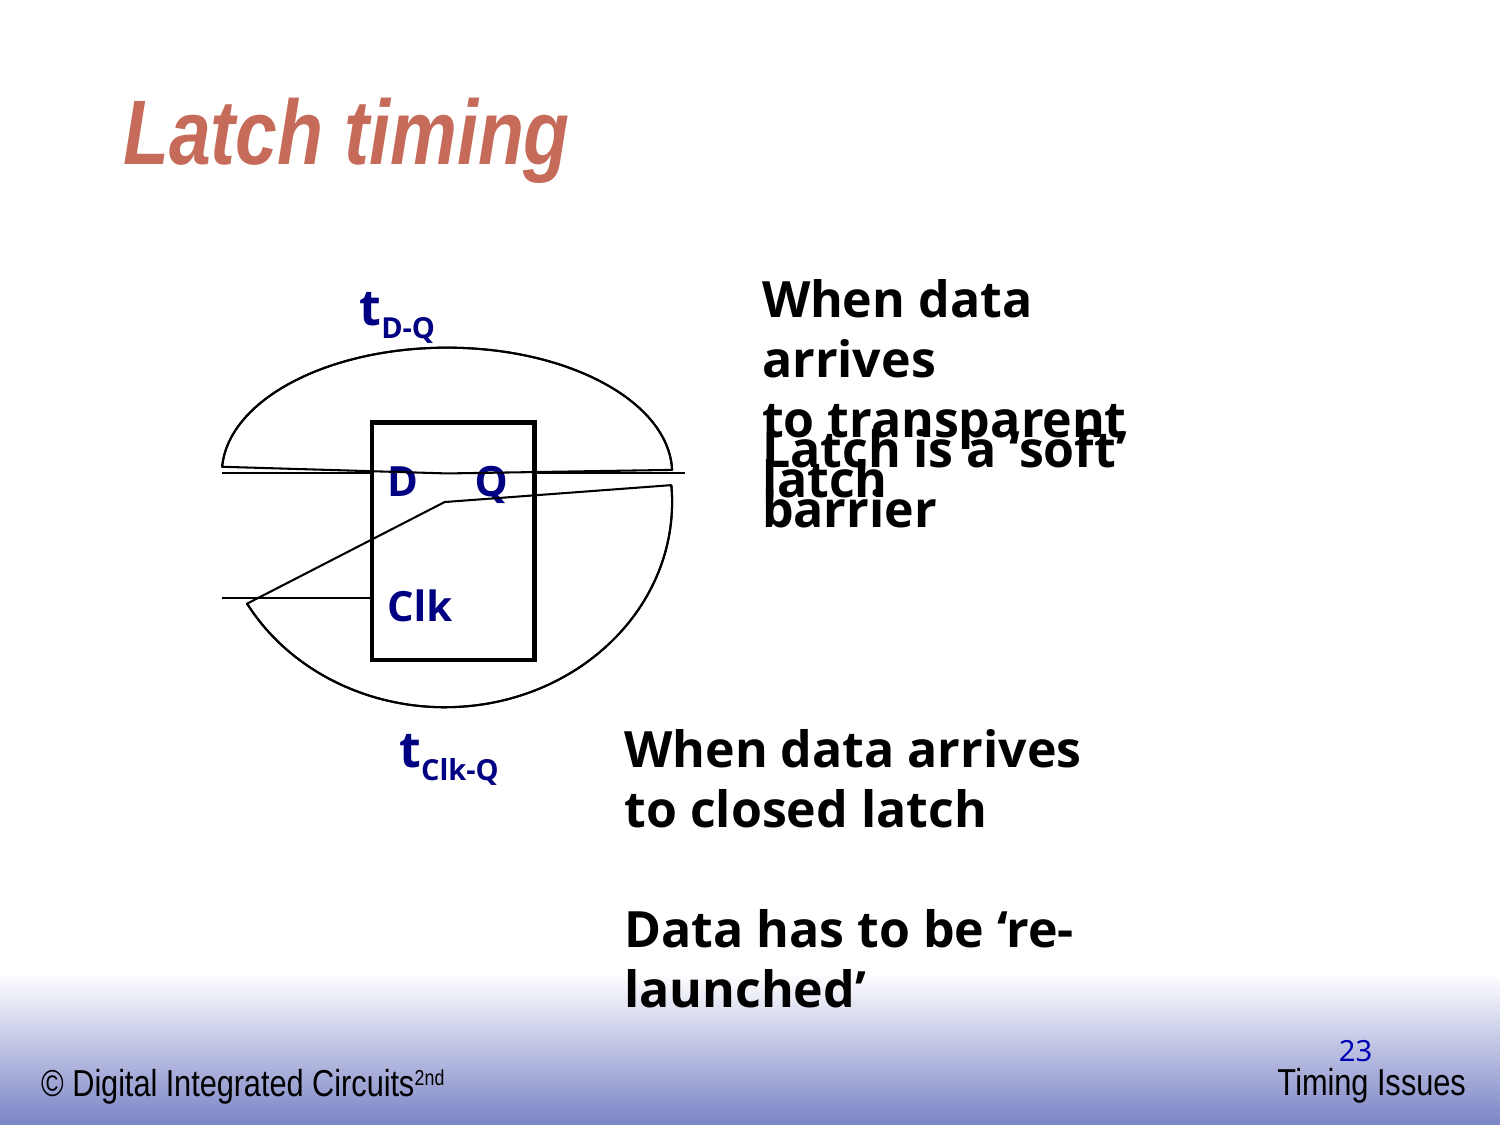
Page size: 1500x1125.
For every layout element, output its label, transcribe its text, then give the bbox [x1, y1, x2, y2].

text_box tClk-Q [384, 710, 526, 794]
text_box [372, 513, 421, 538]
text_box [247, 485, 673, 708]
title Latch timing [108, 72, 1384, 190]
text_box Latch is a ‘soft’ barrier [747, 410, 1286, 546]
text_box [437, 474, 459, 505]
text_box D [372, 472, 437, 513]
text_box When data arrives to transparent latch [747, 260, 1219, 410]
slide_number ‹#› [1074, 1025, 1388, 1100]
text_box When data arrives to closed latch Data has to be ‘re-launched’ [609, 710, 1276, 1026]
text_box [525, 473, 535, 495]
text_box tD-Q [344, 268, 459, 352]
text_box [222, 347, 673, 474]
text_box Q [459, 473, 525, 500]
